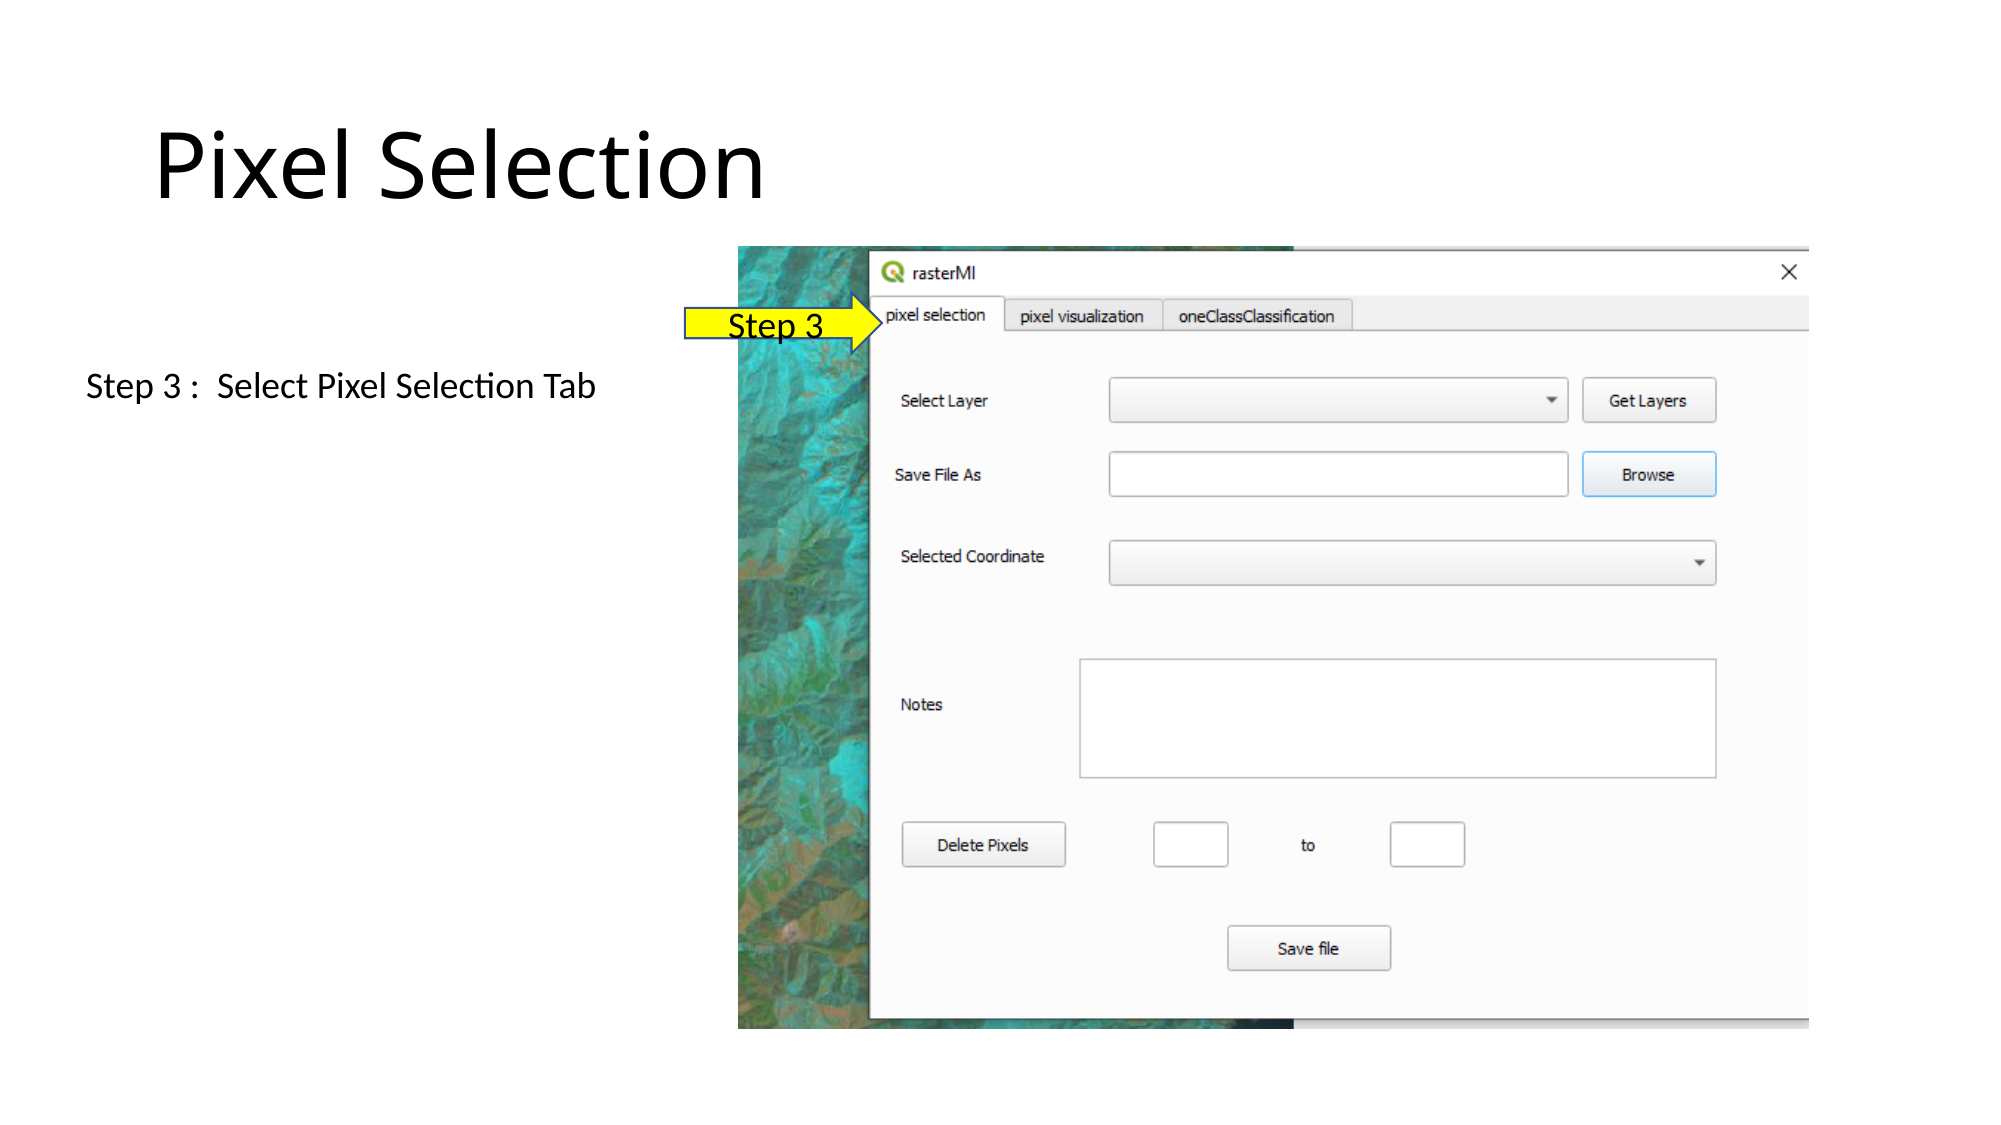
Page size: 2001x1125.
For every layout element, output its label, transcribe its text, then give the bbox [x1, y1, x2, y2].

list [738, 246, 1809, 1029]
text_box Step 3 : Select Pixel Selection Tab [70, 353, 738, 414]
title Pixel Selection [137, 59, 1863, 278]
text_box Step 3 [683, 306, 738, 340]
